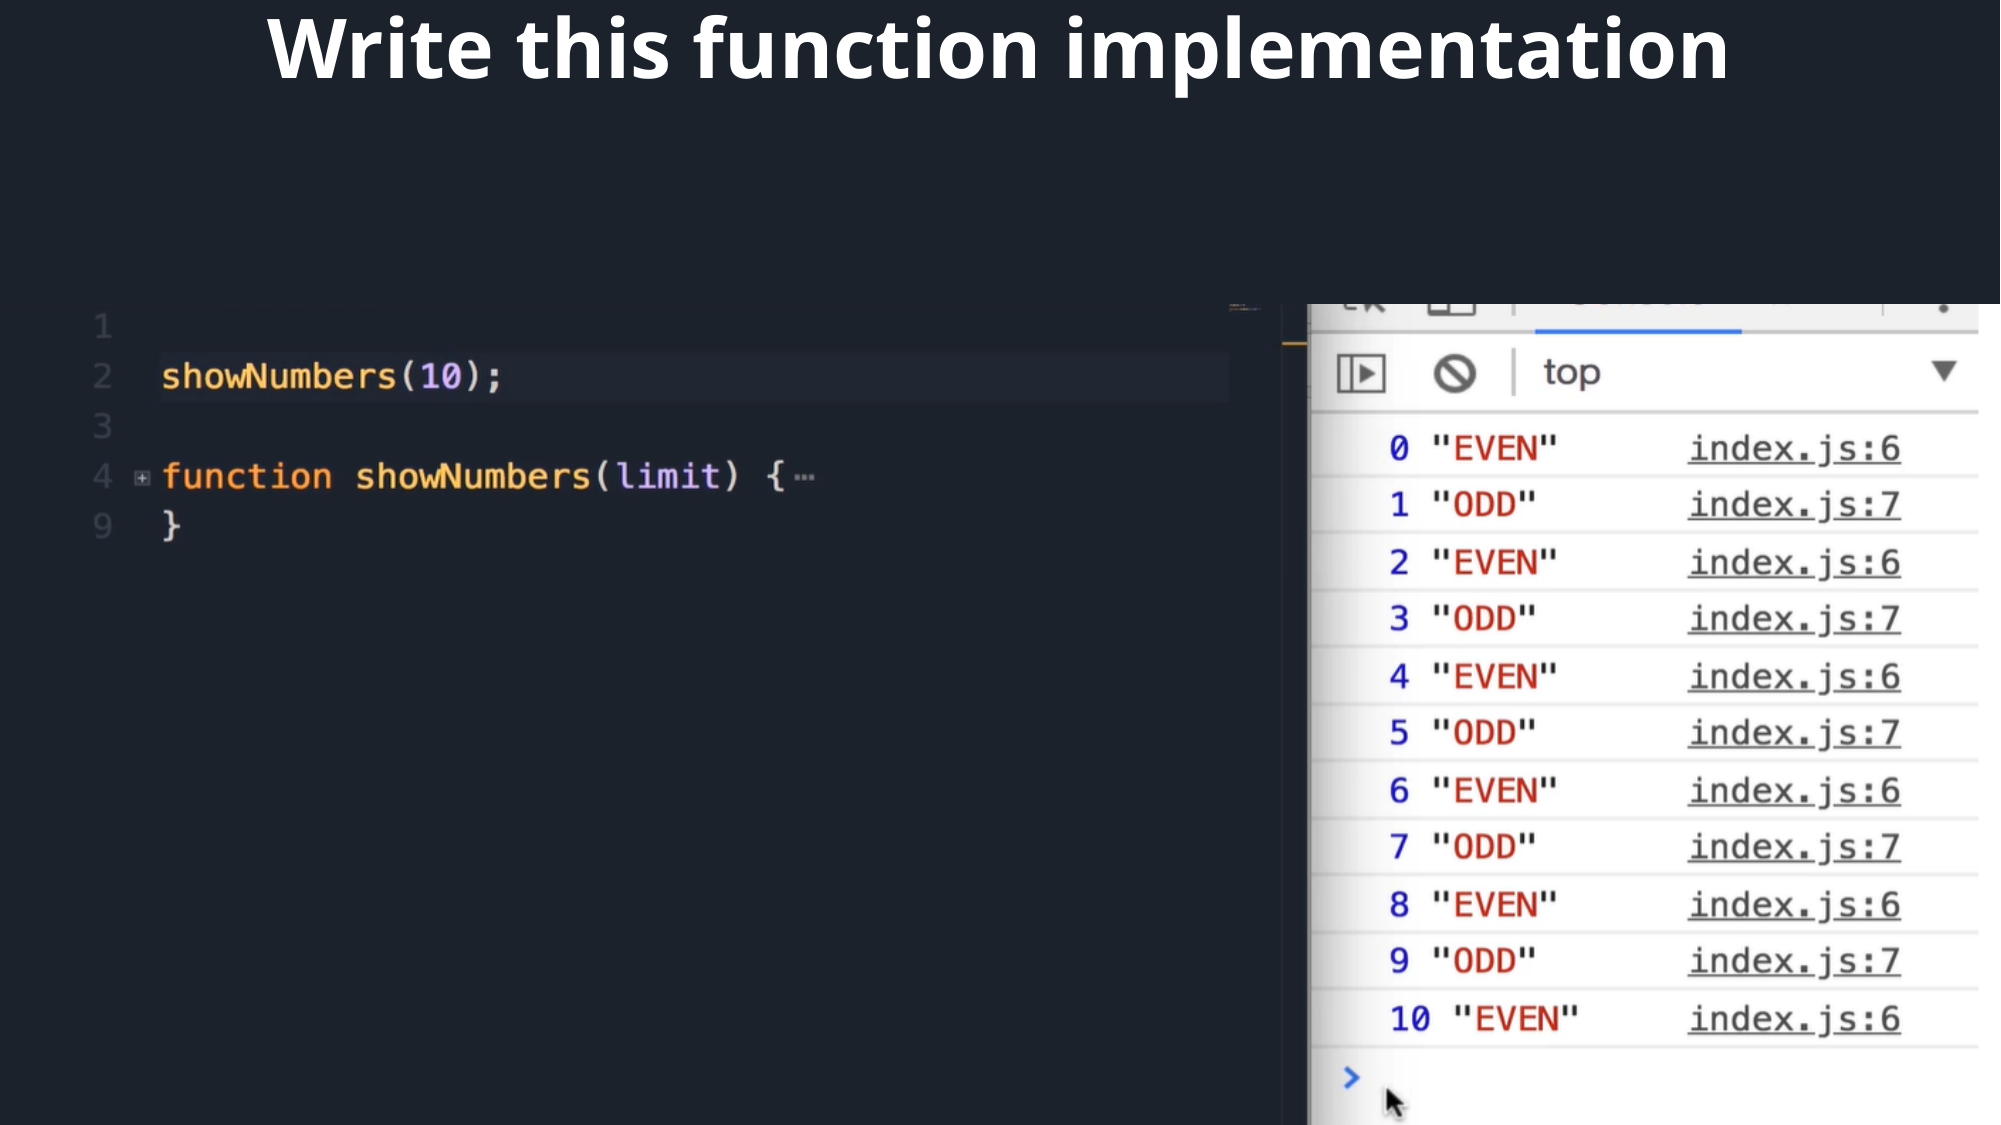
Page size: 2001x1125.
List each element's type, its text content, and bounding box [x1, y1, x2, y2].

picture [0, 304, 2000, 1125]
title Write this function implementation [137, 0, 1863, 105]
